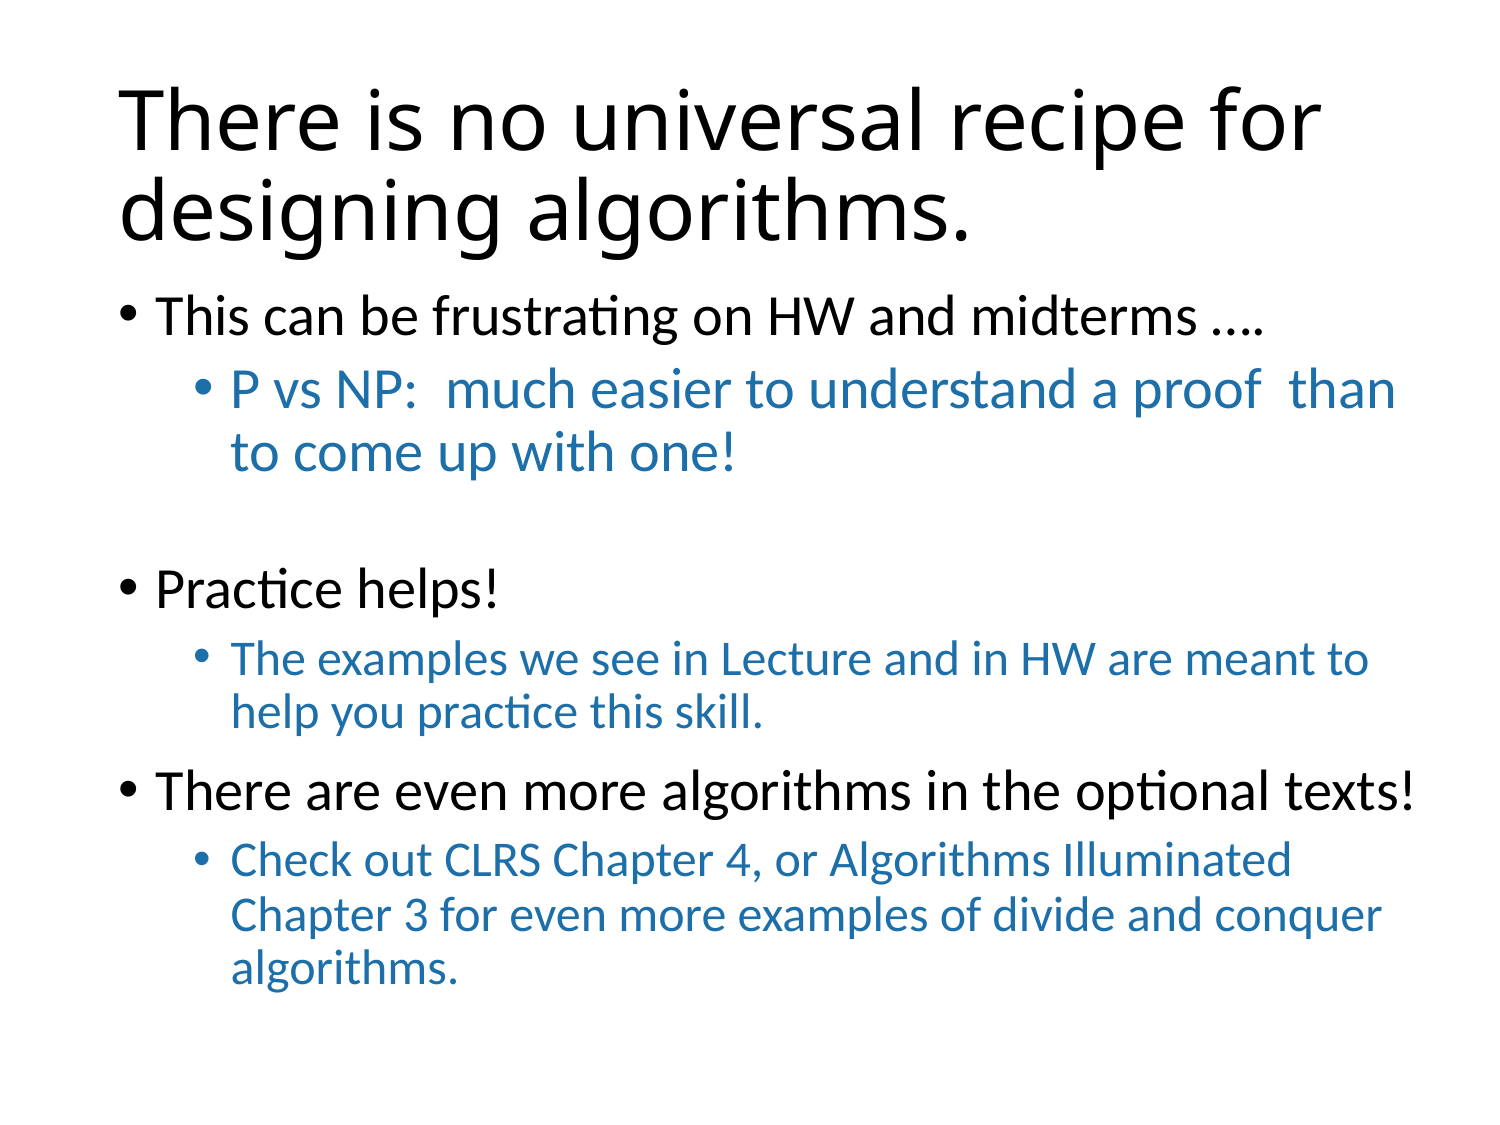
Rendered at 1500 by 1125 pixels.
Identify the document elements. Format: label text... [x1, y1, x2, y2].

title There is no universal recipe for designing algorithms. [103, 59, 1429, 277]
list This can be frustrating on HW and midterms …. P vs NP: much easier to understand a proof than to come up with one! Practice helps! The examples we see in Lecture and in HW are meant to help you practice this skill. There are even more algorithms in the optional texts! Check out CLRS Chapter 4, or Algorithms Illuminated Chapter 3 for even more examples of divide and conquer algorithms. [103, 277, 1445, 1076]
